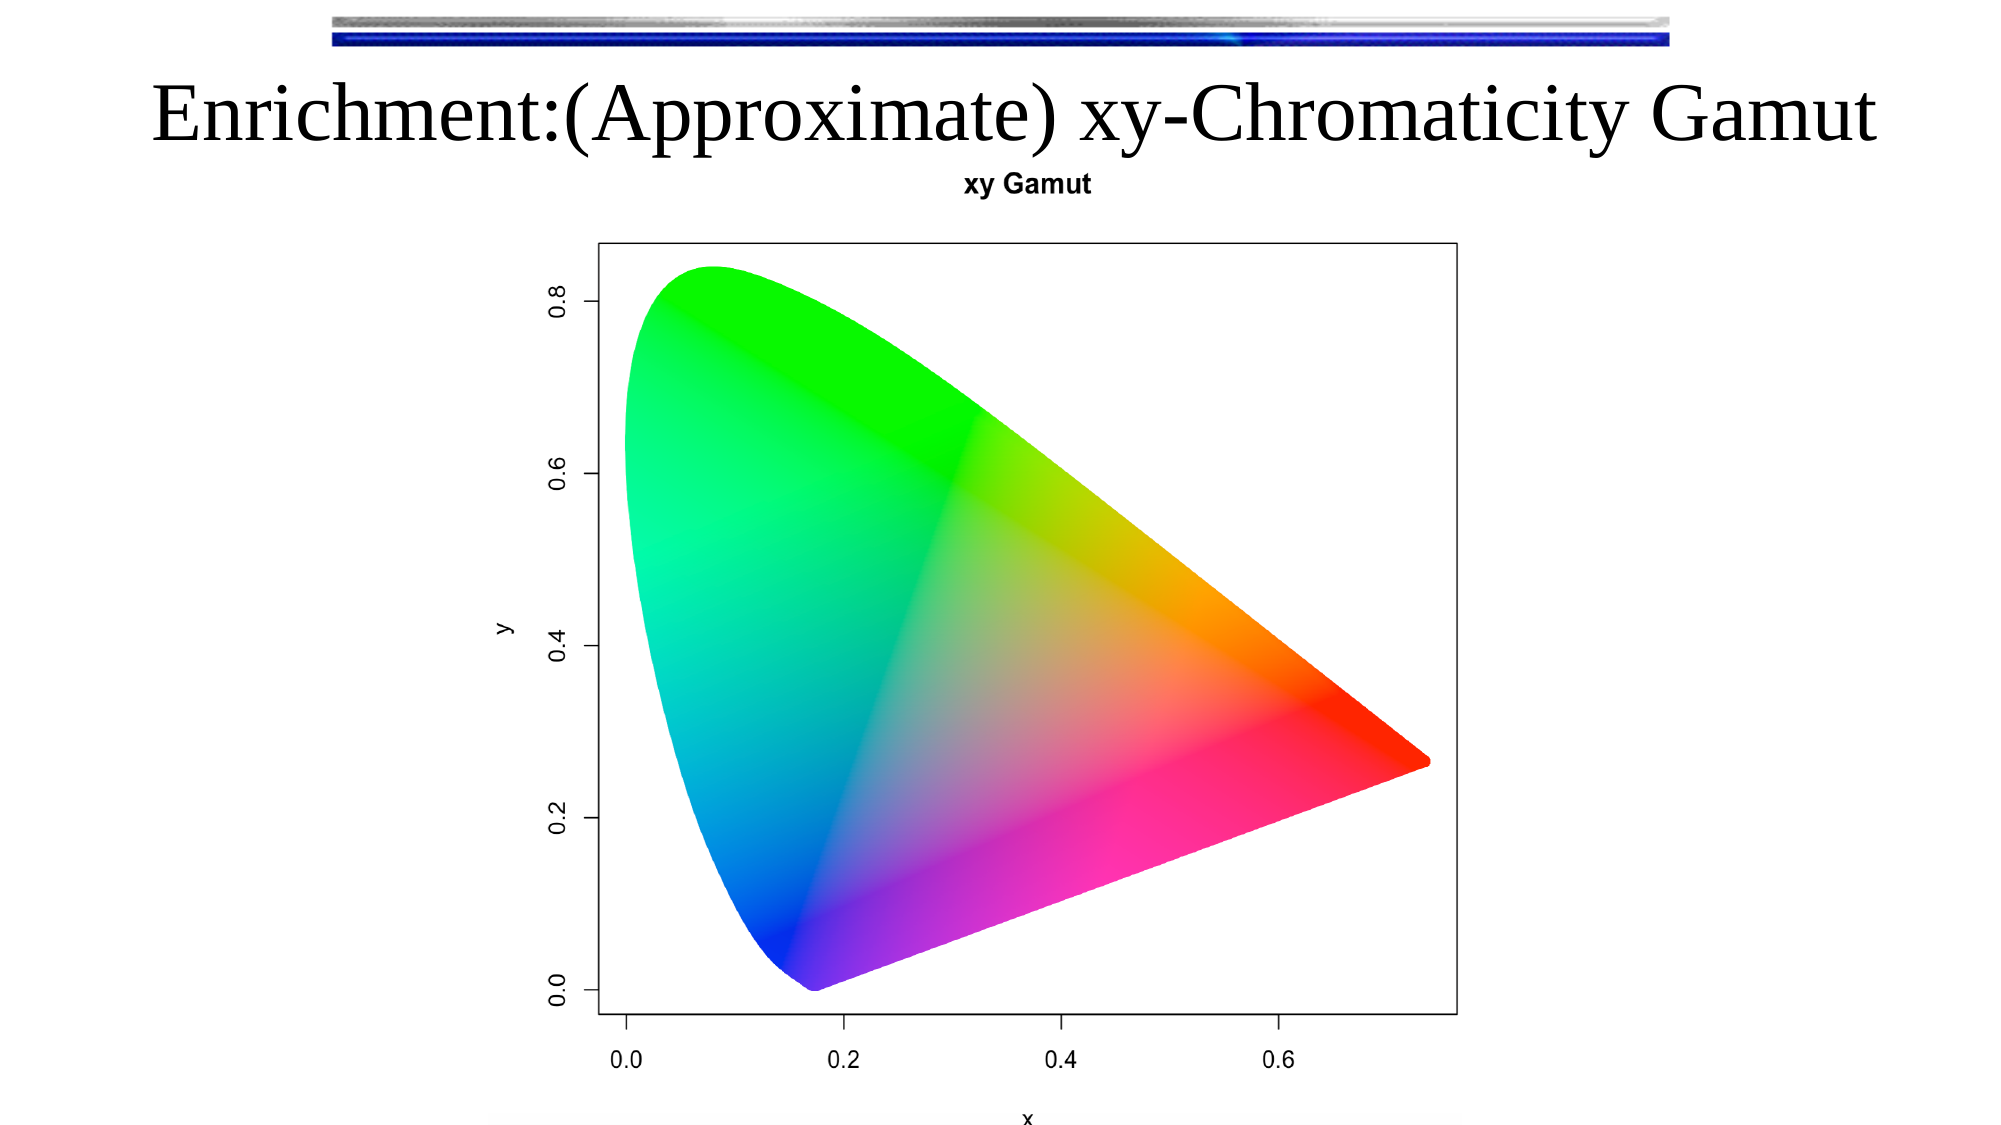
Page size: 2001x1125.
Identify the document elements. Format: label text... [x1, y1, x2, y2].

text_box Enrichment:(Approximate) xy-Chromaticity Gamut [93, 14, 1938, 200]
picture [488, 166, 1462, 1125]
picture [329, 12, 1675, 52]
